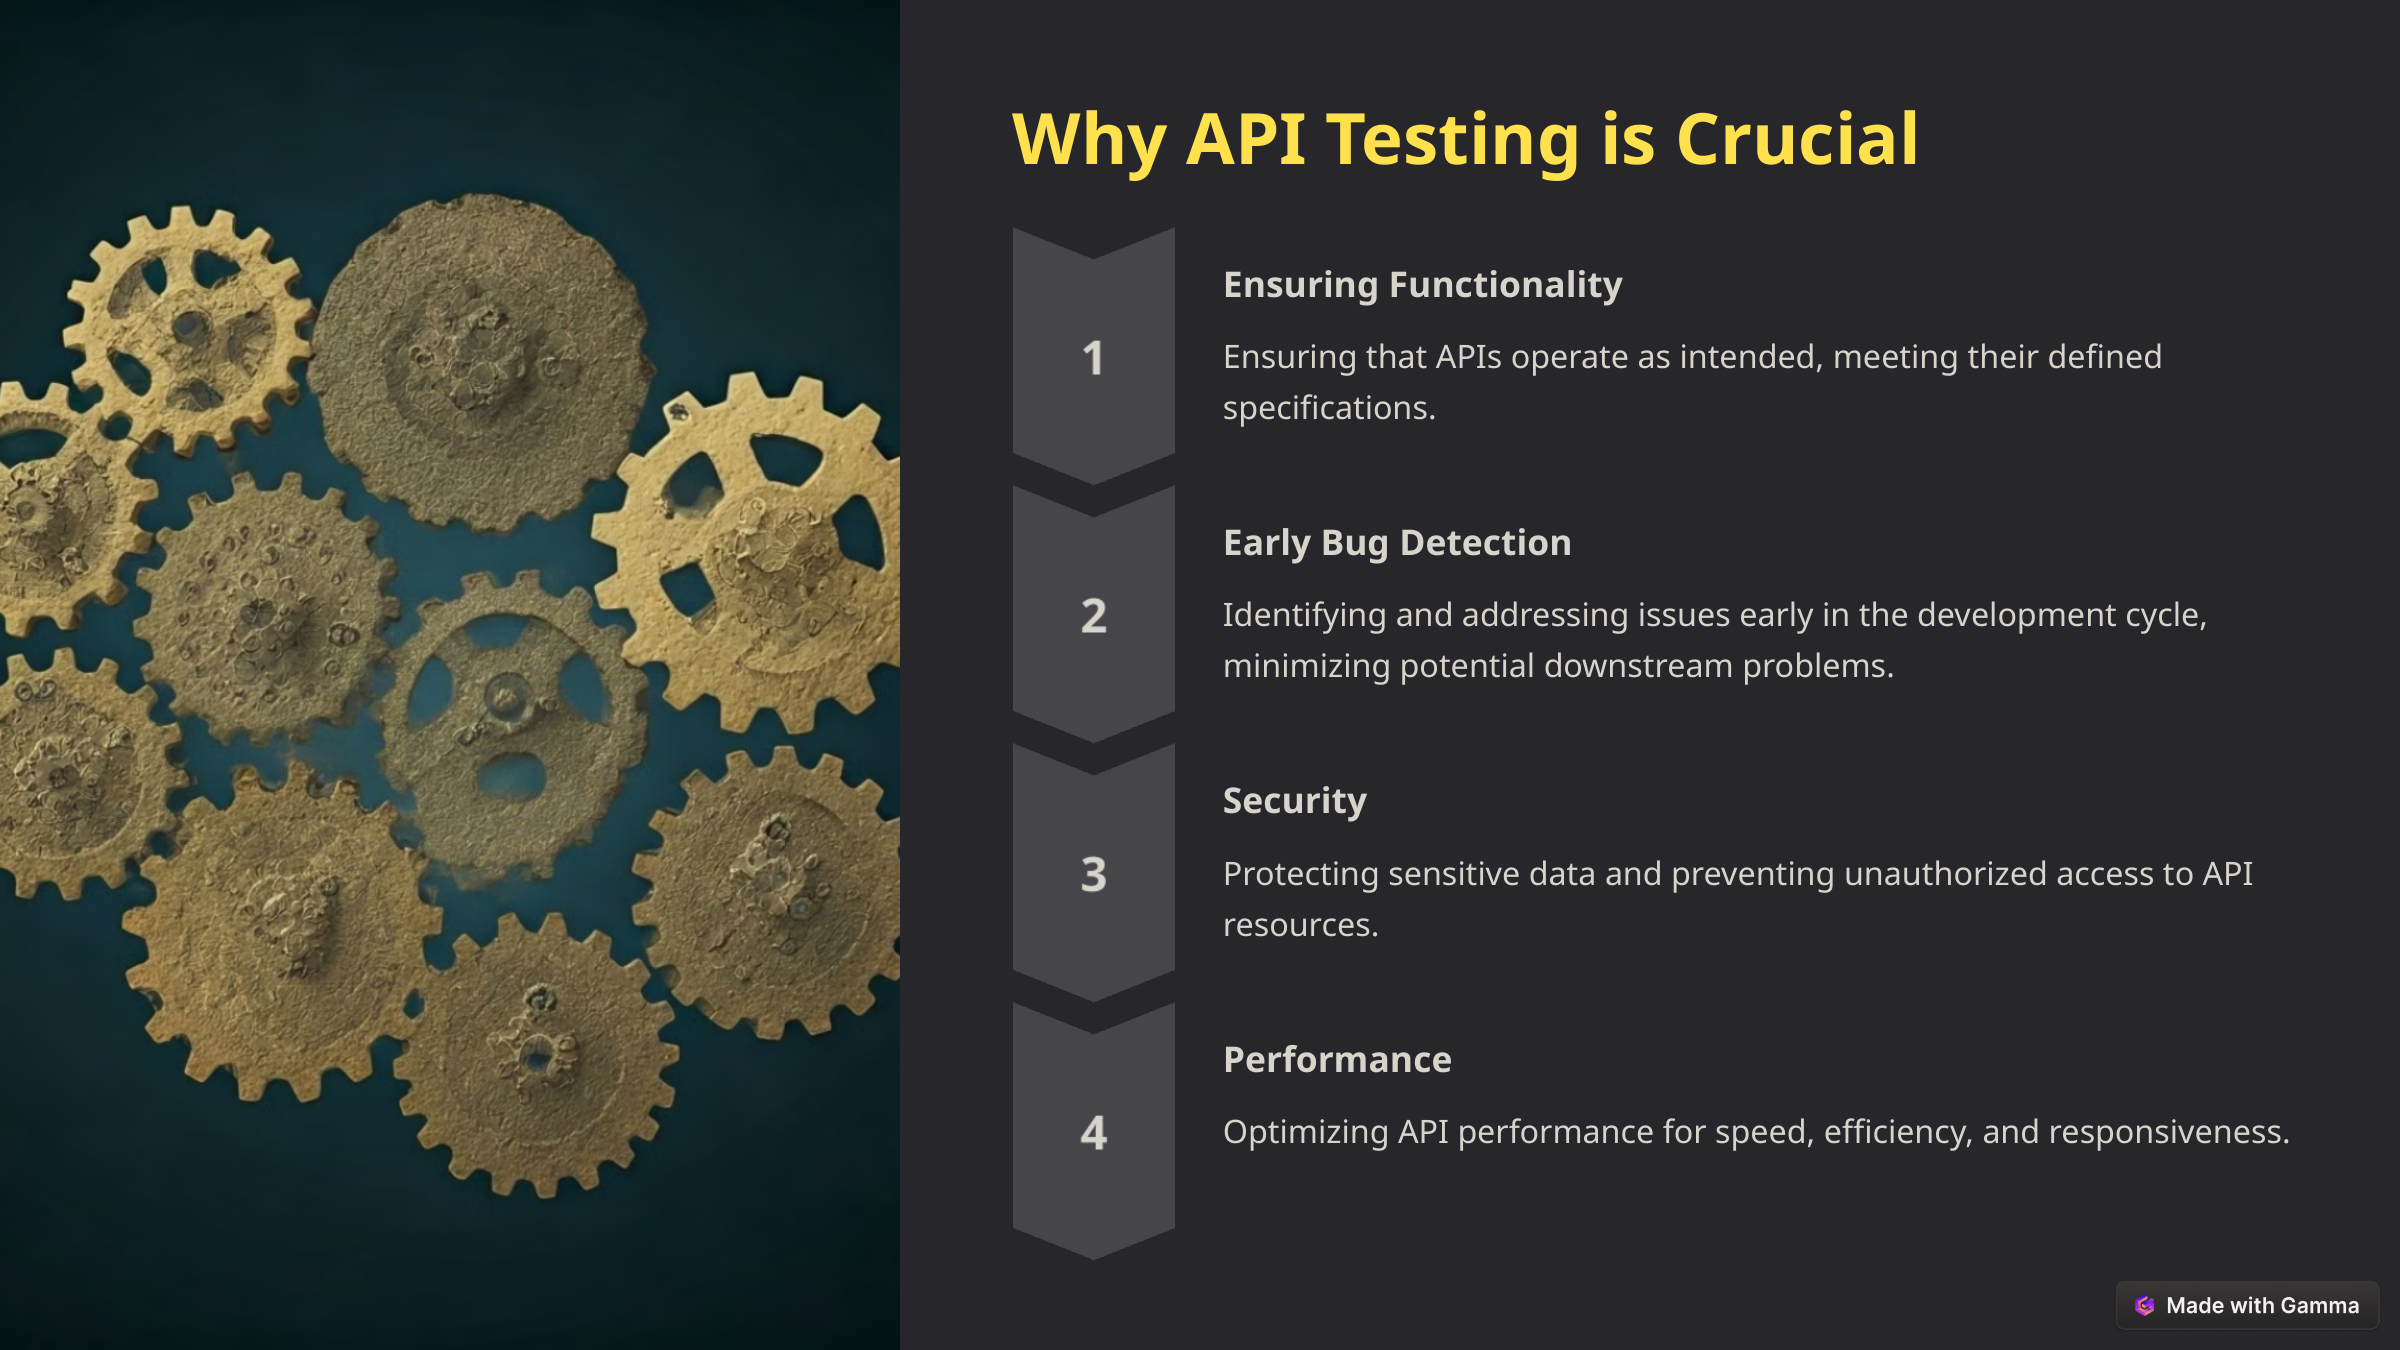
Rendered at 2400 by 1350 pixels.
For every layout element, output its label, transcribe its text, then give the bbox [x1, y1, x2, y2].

text_box Optimizing API performance for speed, efficiency, and responsiveness. [1222, 1098, 2287, 1151]
text_box Identifying and addressing issues early in the development cycle, minimizing potential downstream problems. [1222, 582, 2287, 686]
picture [0, 0, 900, 1350]
text_box Why API Testing is Crucial [1012, 89, 1972, 179]
text_box Early Bug Detection [1222, 517, 1598, 563]
text_box Performance [1222, 1034, 1582, 1080]
text_box Protecting sensitive data and preventing unauthorized access to API resources. [1222, 840, 2287, 944]
text_box Ensuring that APIs operate as intended, meeting their defined specifications. [1222, 323, 2287, 428]
text_box Security [1222, 776, 1582, 822]
picture [1012, 227, 1175, 1261]
text_box Ensuring Functionality [1222, 259, 1651, 305]
picture [2106, 1271, 2389, 1339]
